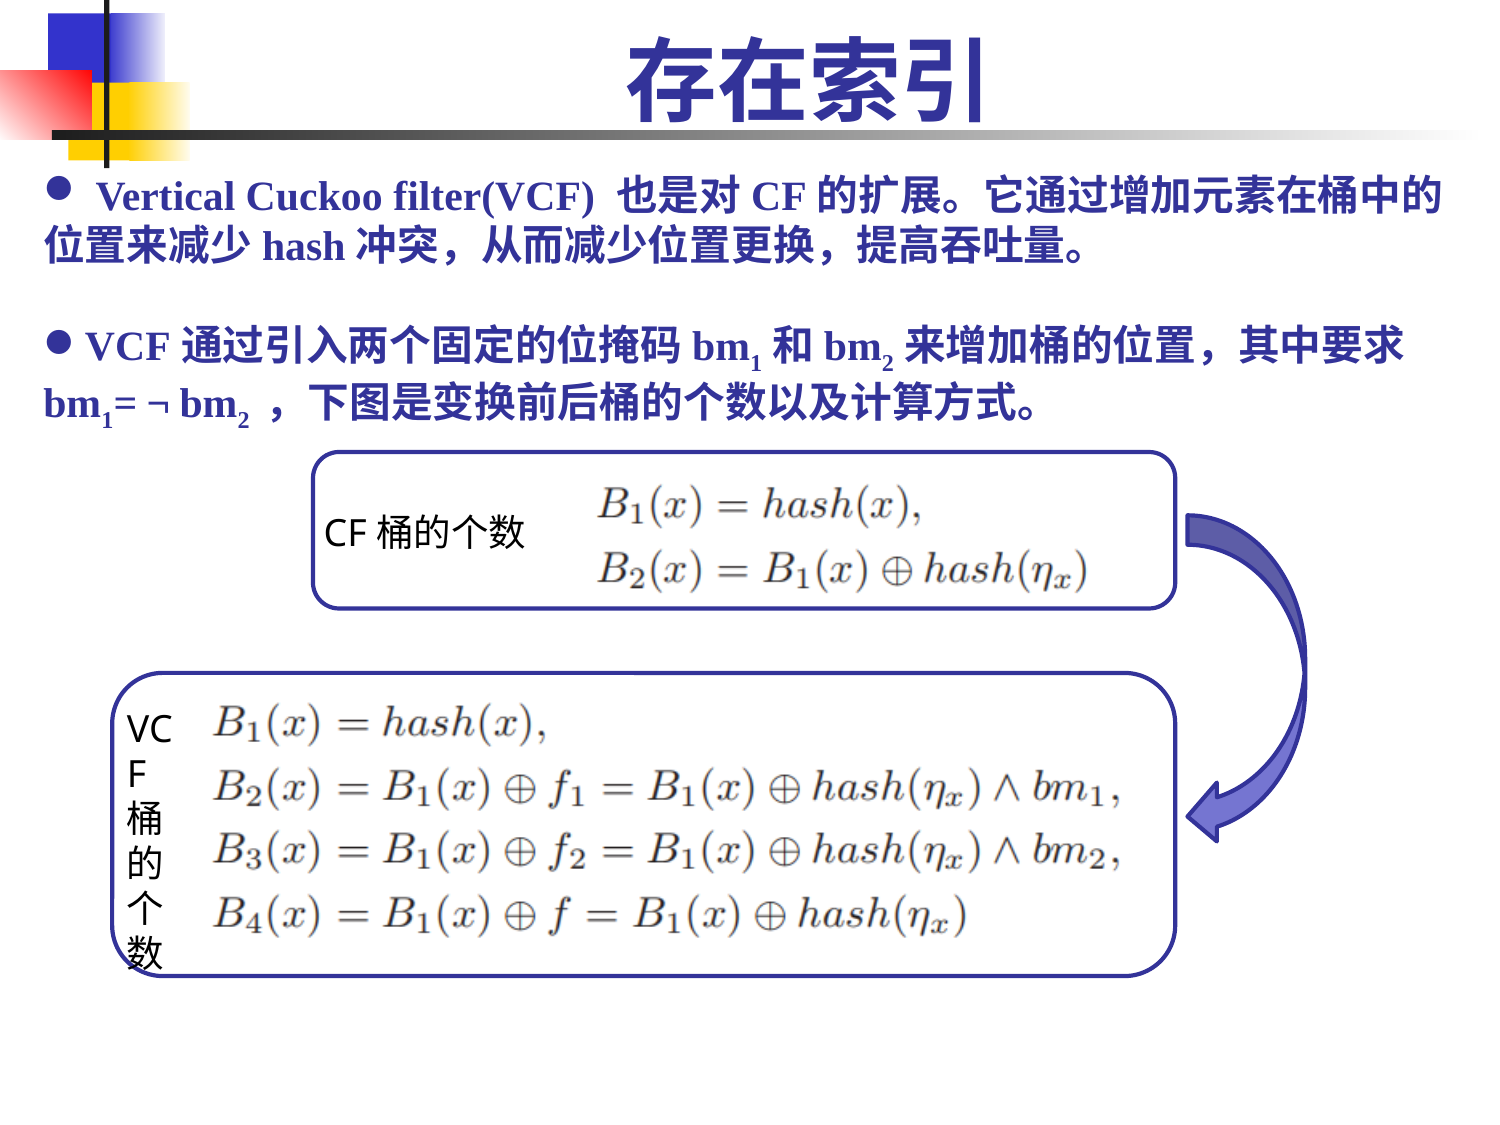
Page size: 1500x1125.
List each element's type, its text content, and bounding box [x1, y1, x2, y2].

picture [560, 467, 1112, 609]
text_box VCF桶的个数 [112, 698, 207, 983]
text_box Vertical Cuckoo filter(VCF) 也是对CF的扩展。它通过增加元素在桶中的位置来减少hash冲突，从而减少位置更换，提高吞吐量。 VCF通过引入两个固定的位掩码bm1和bm2来增加桶的位置，其中要求bm1= ¬ bm2 ，下图是变换前后桶的个数以及计算方式。 [28, 161, 1476, 441]
title 存在索引 [147, 6, 1471, 142]
text_box [1185, 513, 1308, 844]
picture [194, 684, 1141, 964]
text_box [116, 670, 1178, 979]
text_box [310, 449, 1178, 611]
